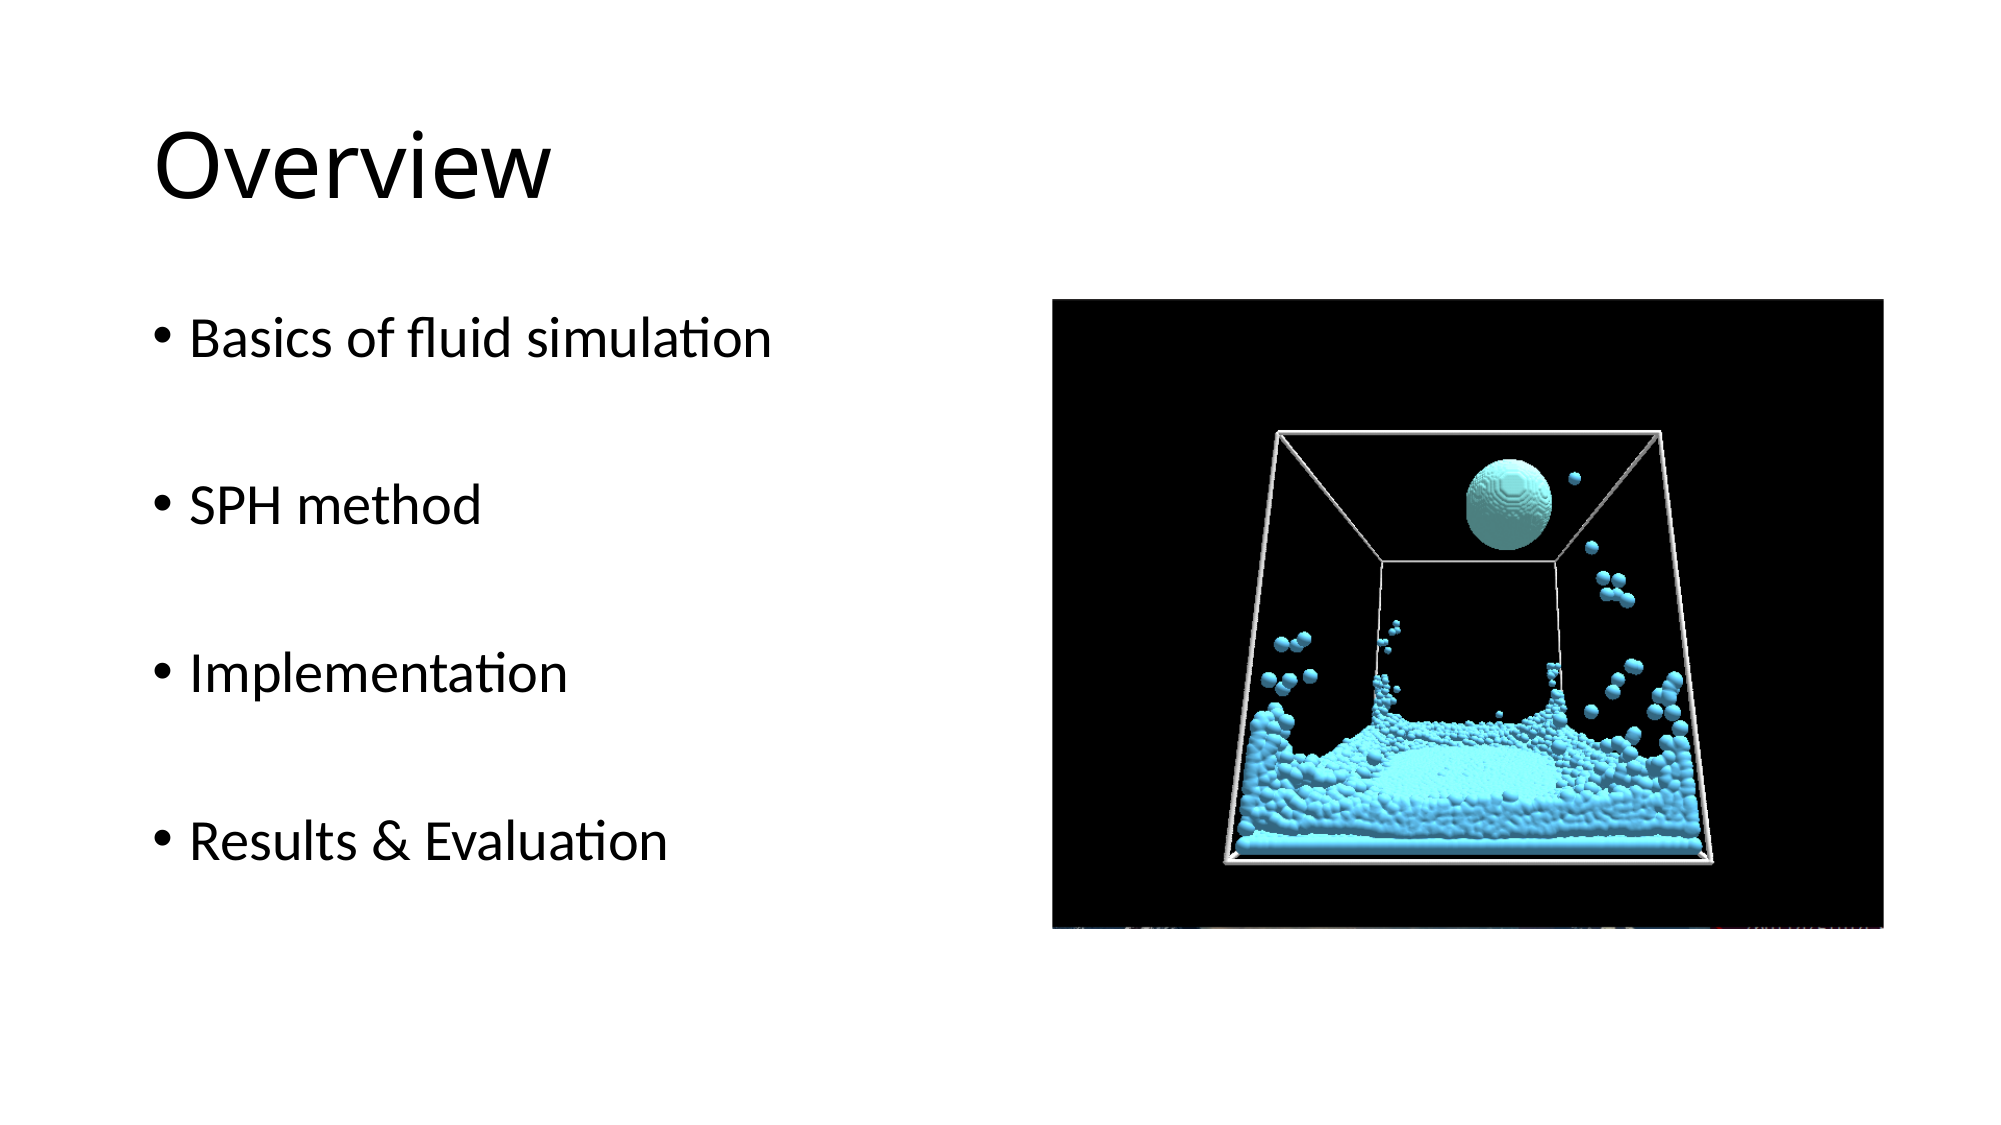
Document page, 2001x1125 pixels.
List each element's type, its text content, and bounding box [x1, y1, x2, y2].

list Basics of fluid simulation SPH method Implementation Results & Evaluation [137, 299, 1863, 1014]
picture [1052, 299, 1884, 929]
title Overview [137, 59, 1863, 278]
